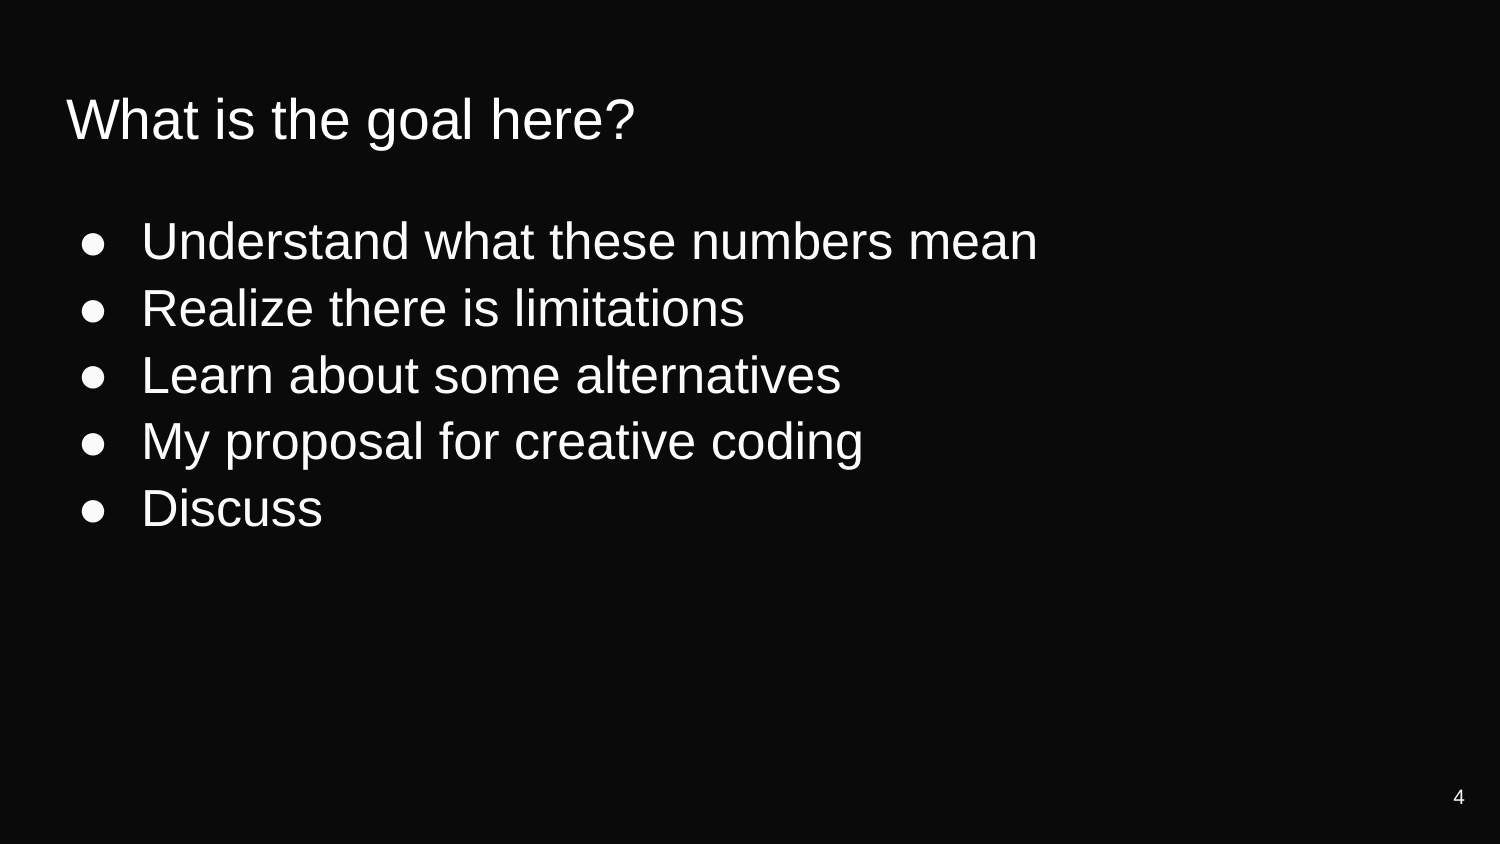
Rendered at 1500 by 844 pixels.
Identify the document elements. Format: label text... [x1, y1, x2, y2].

title What is the goal here? [51, 72, 1449, 167]
slide_number ‹#› [1389, 764, 1480, 830]
list Understand what these numbers mean Realize there is limitations Learn about some alternatives My proposal for creative coding Discuss [51, 189, 1449, 750]
